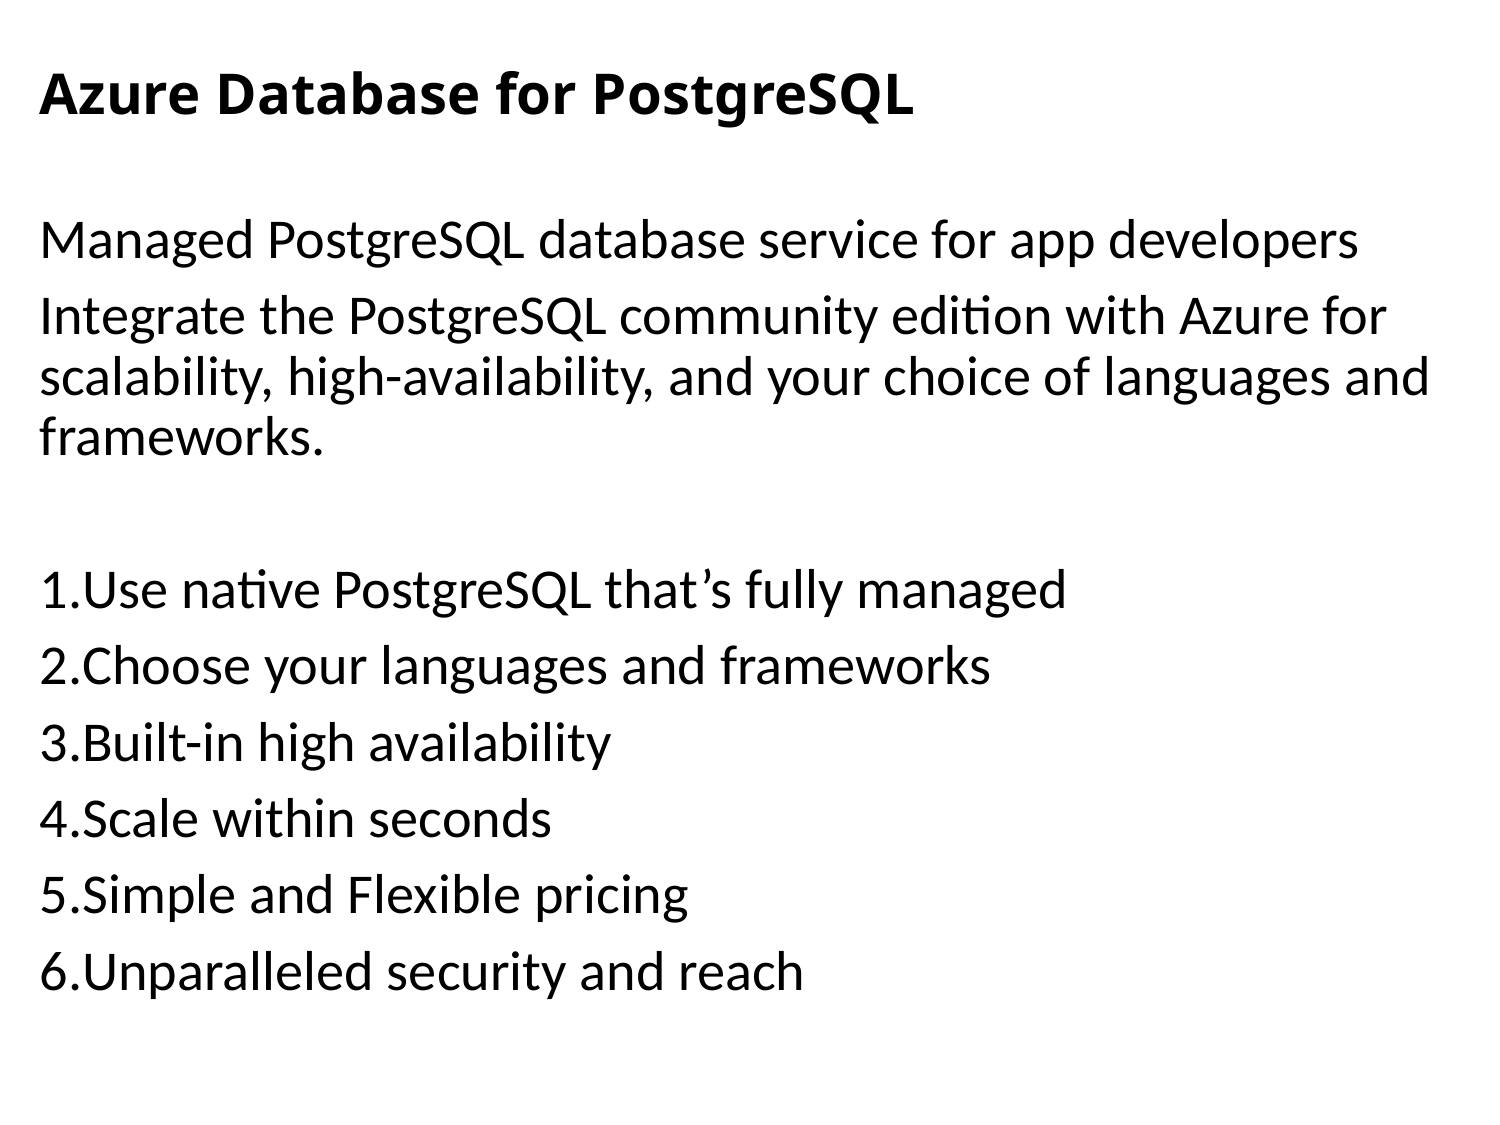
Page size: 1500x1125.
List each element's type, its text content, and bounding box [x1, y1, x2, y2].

list Managed PostgreSQL database service for app developers Integrate the PostgreSQL community edition with Azure for scalability, high-availability, and your choice of languages and frameworks. Use native PostgreSQL that’s fully managed Choose your languages and frameworks Built-in high availability Scale within seconds Simple and Flexible pricing Unparalleled security and reach [24, 202, 1474, 1012]
title Azure Database for PostgreSQL [24, 57, 1474, 202]
